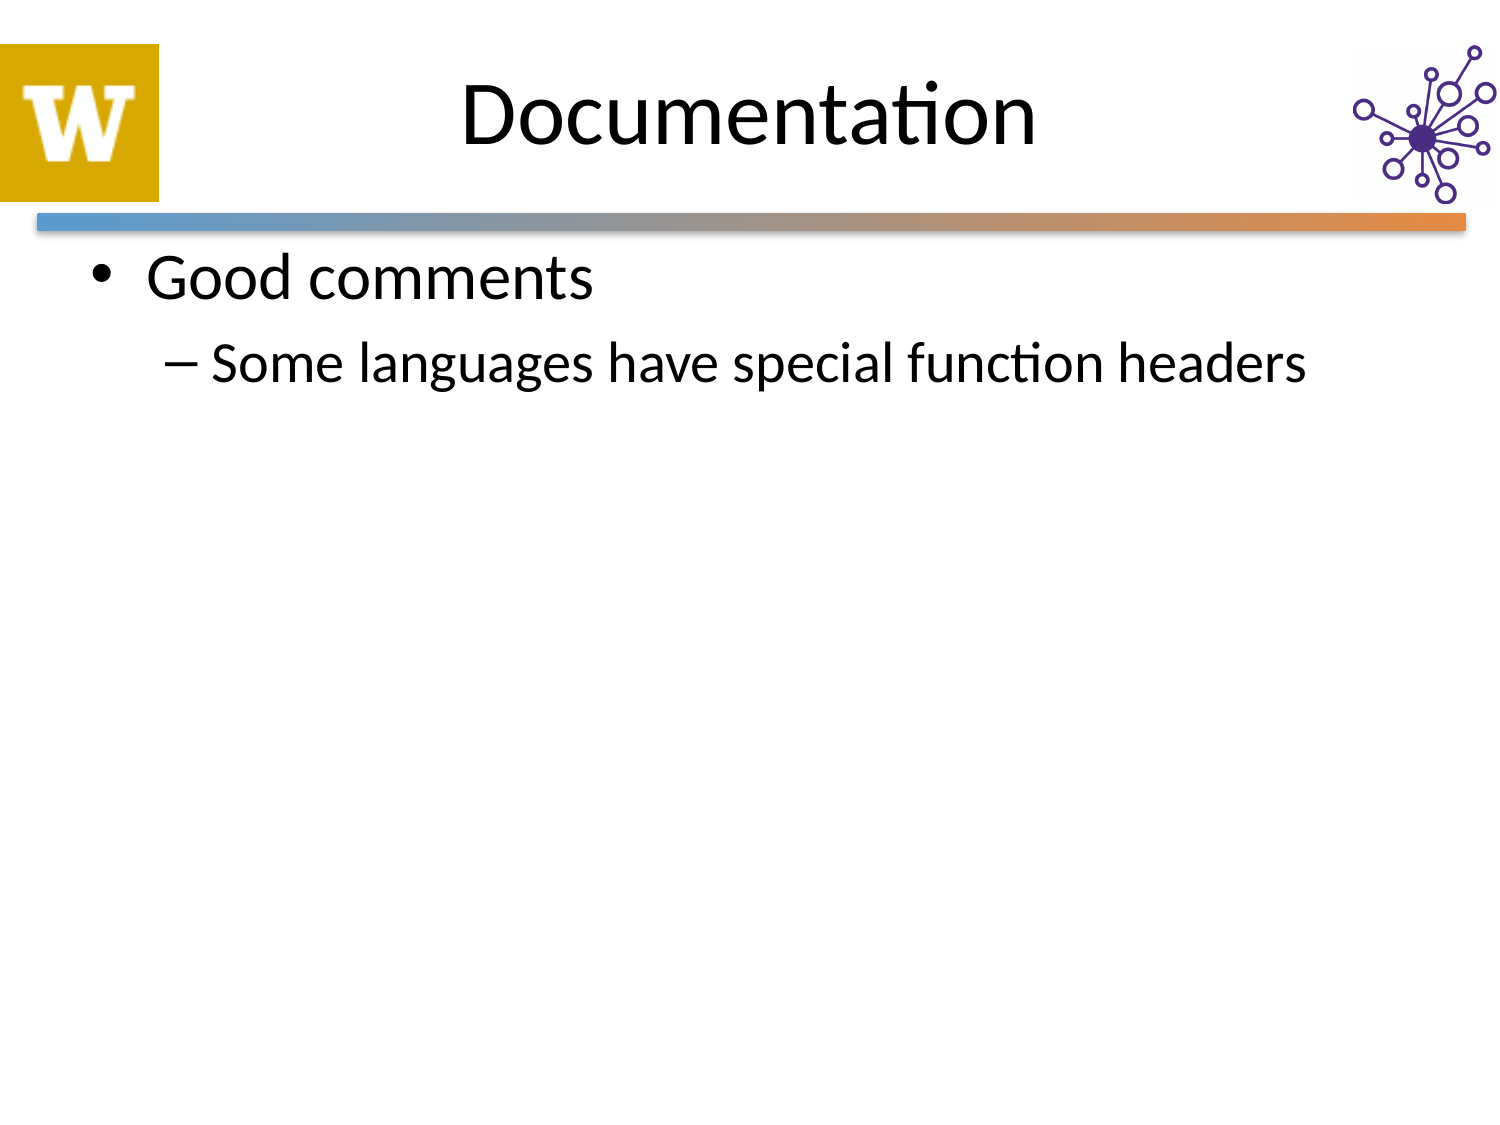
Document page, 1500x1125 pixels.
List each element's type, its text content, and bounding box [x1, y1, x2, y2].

title Documentation [75, 45, 1425, 224]
list Good comments Some languages have special function headers [75, 224, 1425, 975]
picture [0, 44, 159, 202]
picture [1425, 45, 1497, 204]
